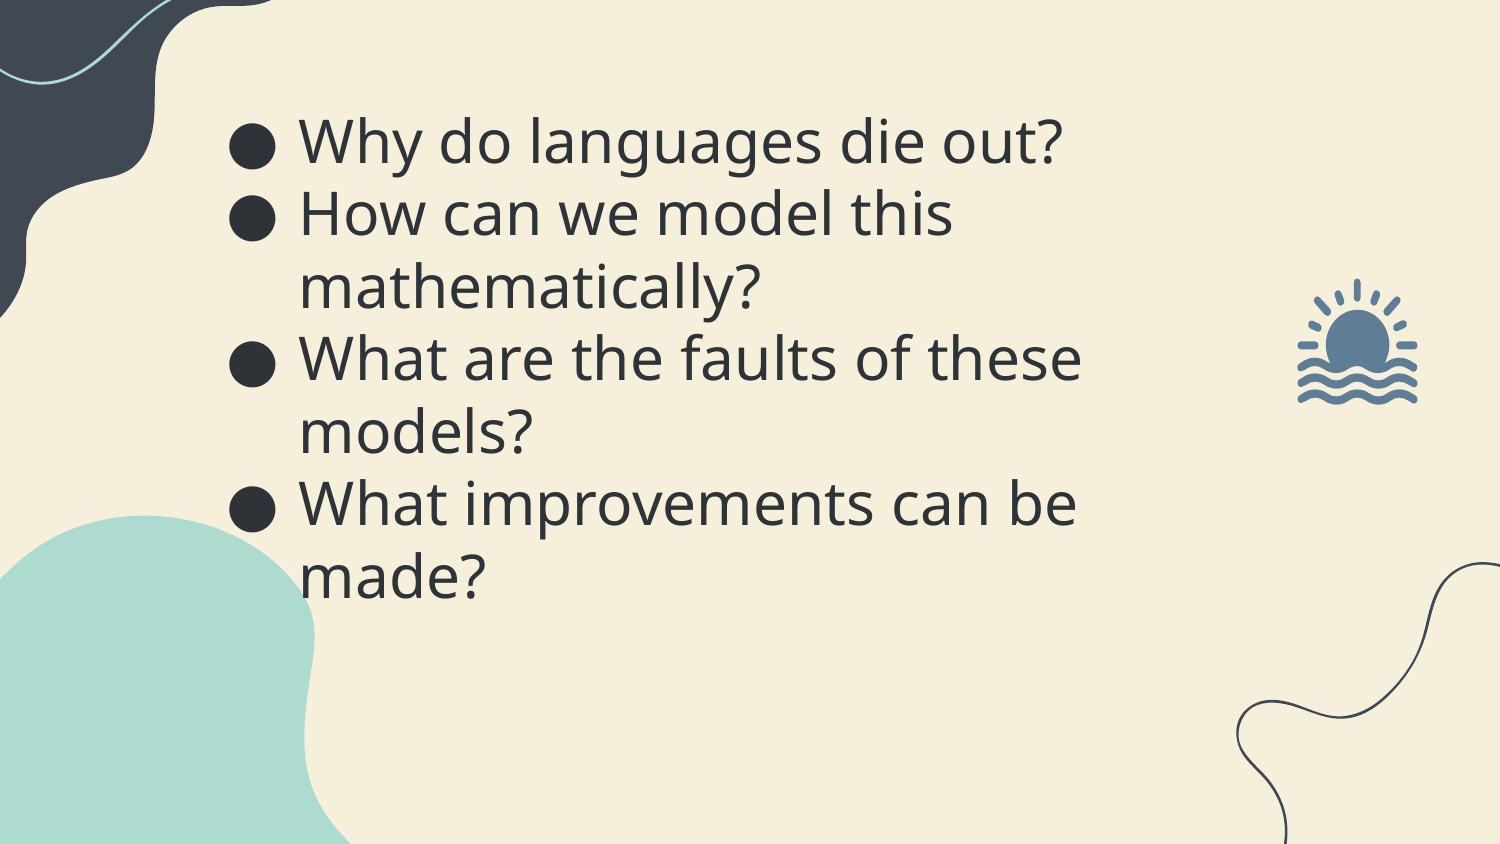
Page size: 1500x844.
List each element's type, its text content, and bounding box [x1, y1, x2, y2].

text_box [1296, 278, 1419, 405]
subtitle Why do languages die out? How can we model this mathematically? What are the faults of these models? What improvements can be made? [223, 102, 1277, 581]
